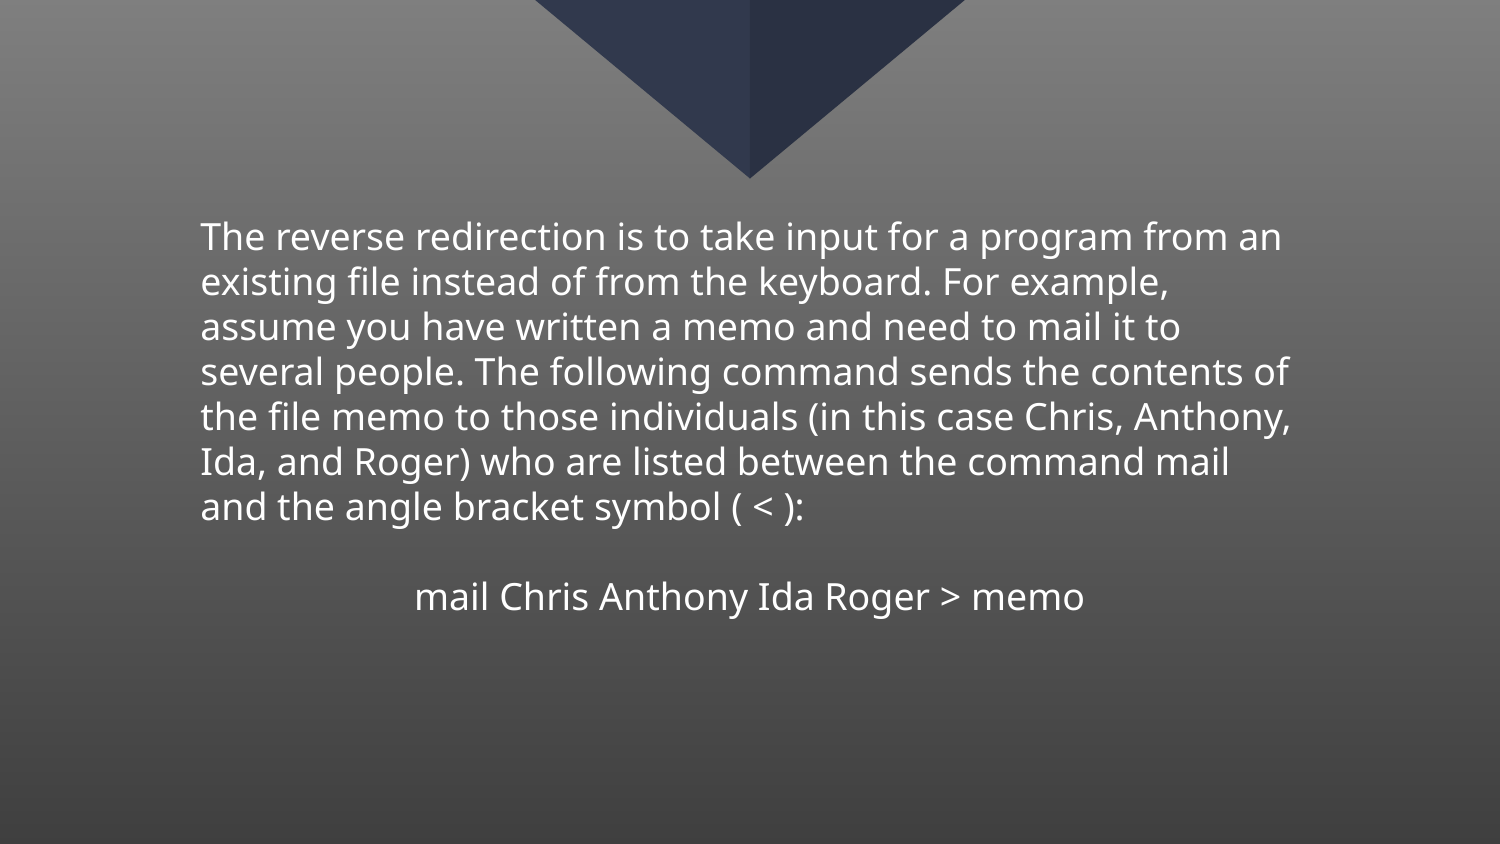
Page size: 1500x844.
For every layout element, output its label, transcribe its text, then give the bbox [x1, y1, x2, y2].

title The reverse redirection is to take input for a program from an existing file instead of from the keyboard. For example, assume you have written a memo and need to mail it to several people. The following command sends the contents of the file memo to those individuals (in this case Chris, Anthony, Ida, and Roger) who are listed between the command mail and the angle bracket symbol ( < ): mail Chris Anthony Ida Roger > memo [185, 198, 1315, 844]
